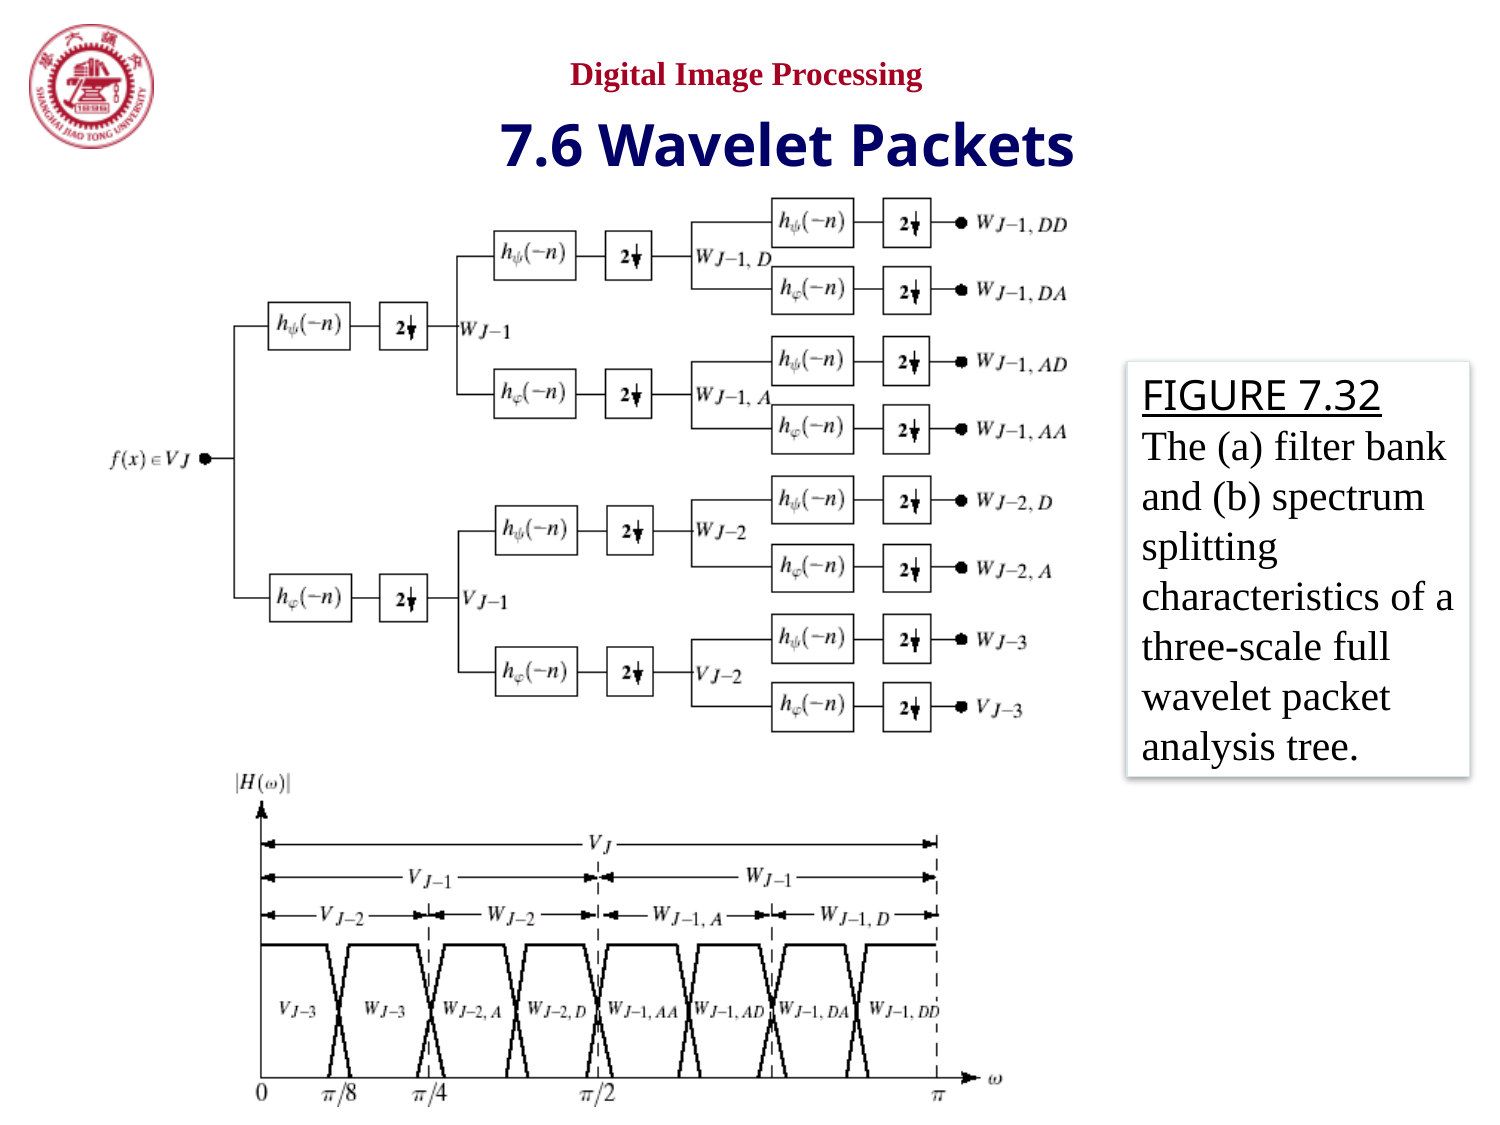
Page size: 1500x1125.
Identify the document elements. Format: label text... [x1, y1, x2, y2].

picture [100, 185, 1081, 1108]
text_box 7.6 Wavelet Packets [485, 100, 1092, 186]
picture [29, 24, 154, 149]
text_box Digital Image Processing [525, 44, 968, 100]
text_box FIGURE 7.32 The (a) filter bank and (b) spectrum splitting characteristics of a three-scale full wavelet packet analysis tree. [1126, 361, 1470, 777]
